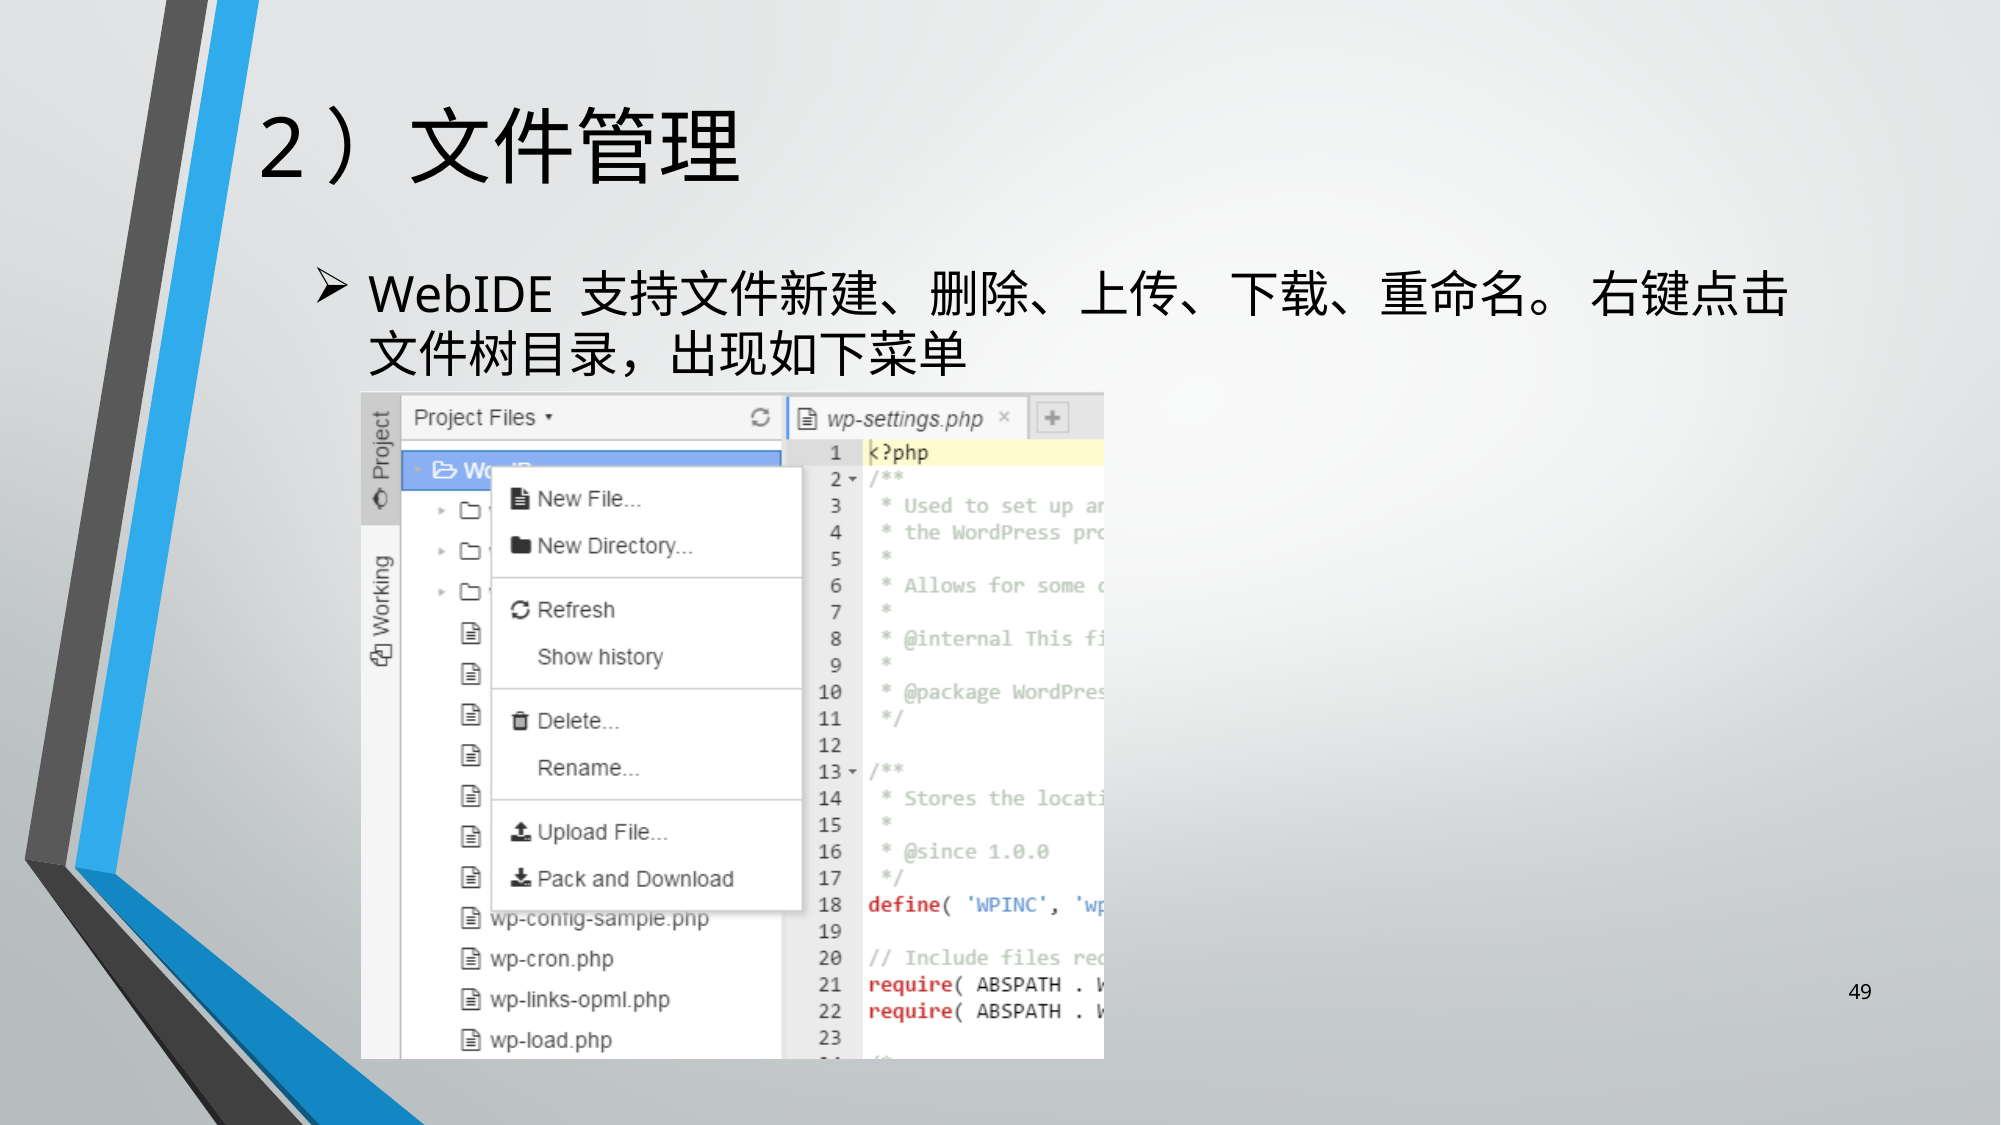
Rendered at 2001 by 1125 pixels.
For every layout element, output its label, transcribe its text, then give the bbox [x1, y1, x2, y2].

text_box WebIDE 支持文件新建、删除、上传、下载、重命名。 右键点击文件树目录，出现如下菜单 [297, 254, 1808, 390]
title 2）文件管理 [243, 0, 1887, 288]
slide_number 49 [1796, 962, 1887, 1023]
picture [360, 390, 1104, 1059]
